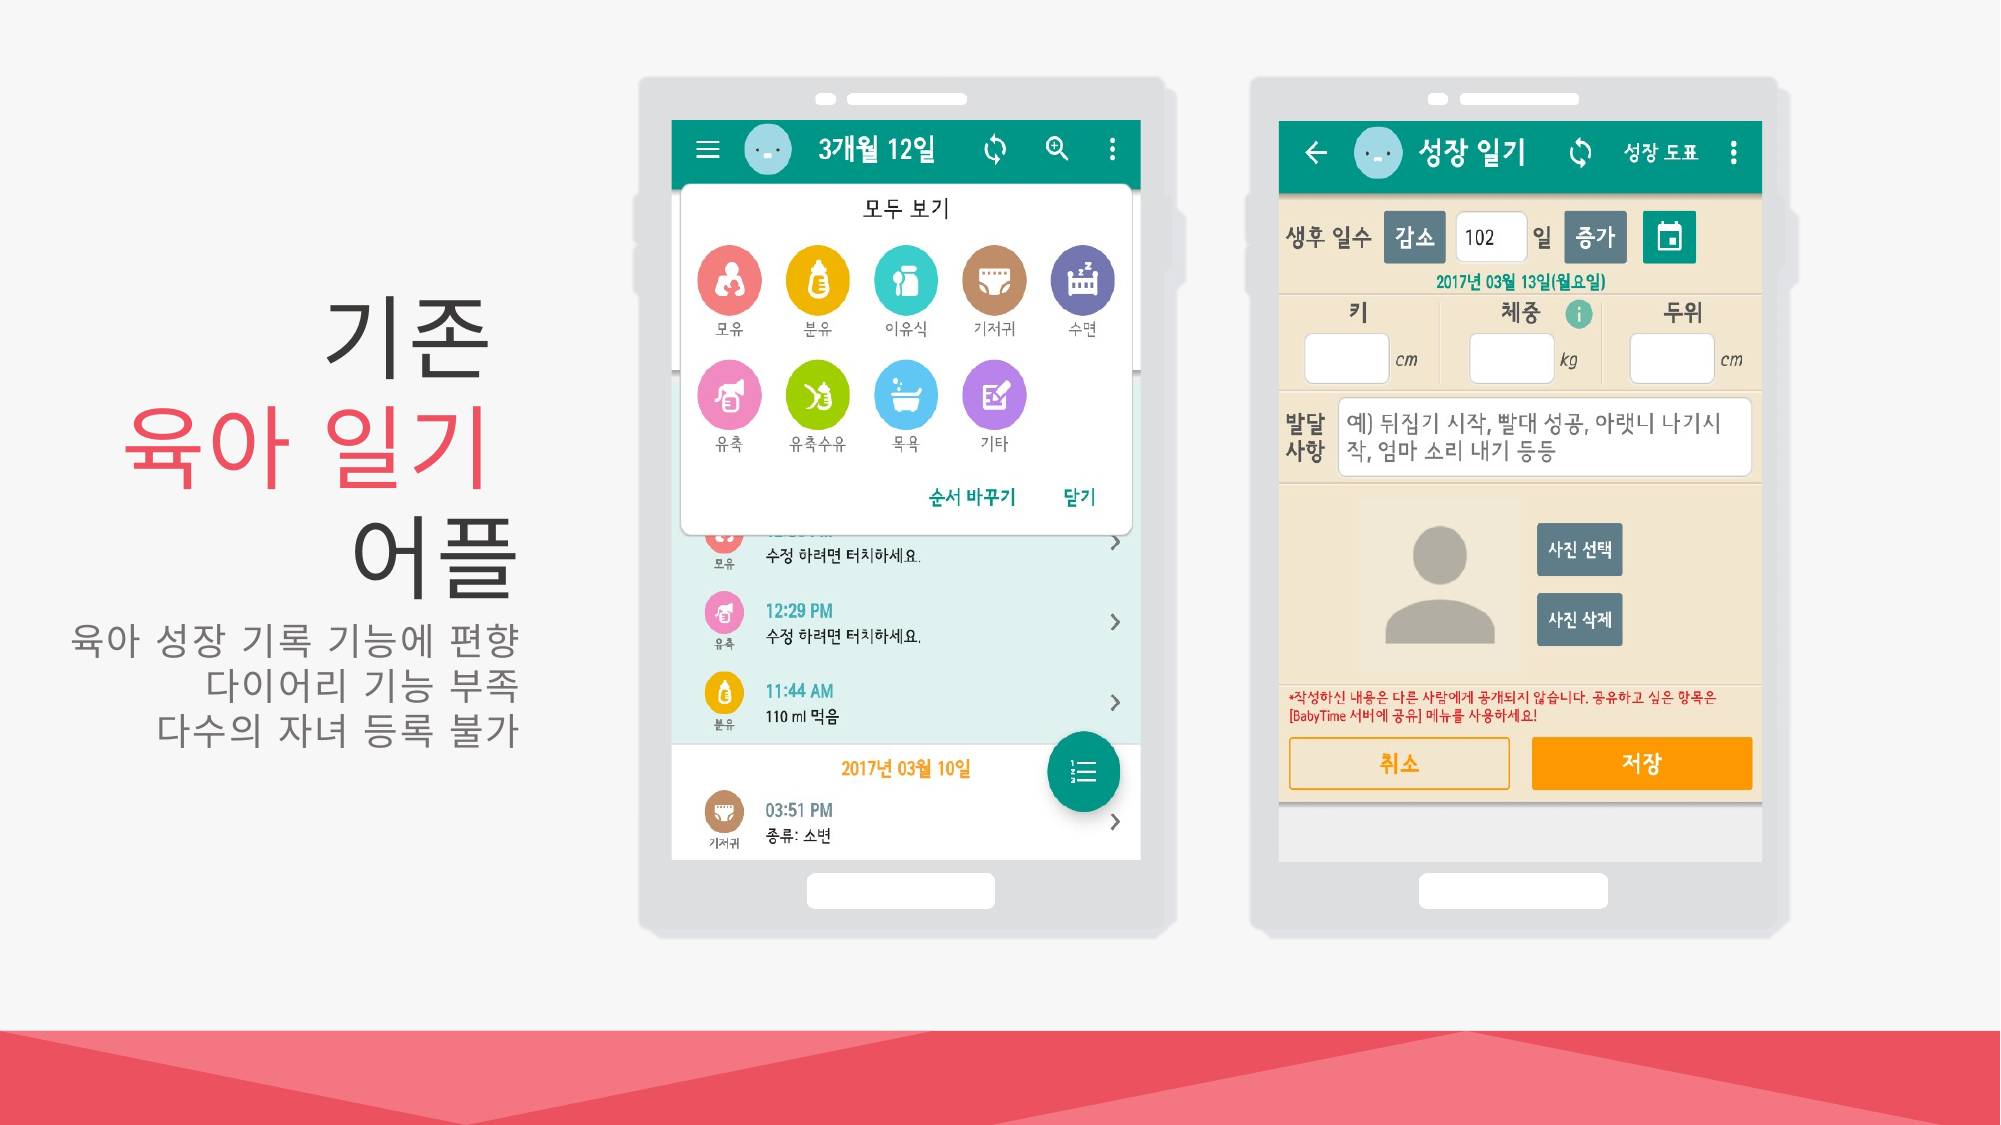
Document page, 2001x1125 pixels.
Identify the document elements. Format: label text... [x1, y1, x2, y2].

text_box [608, 66, 1192, 951]
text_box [0, 1030, 2000, 1125]
text_box 기존 육아 일기 어플 [0, 273, 536, 619]
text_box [1219, 66, 1805, 951]
text_box 육아 성장 기록 기능에 편향 다이어리 기능 부족 다수의 자녀 등록 불가 [54, 611, 536, 761]
